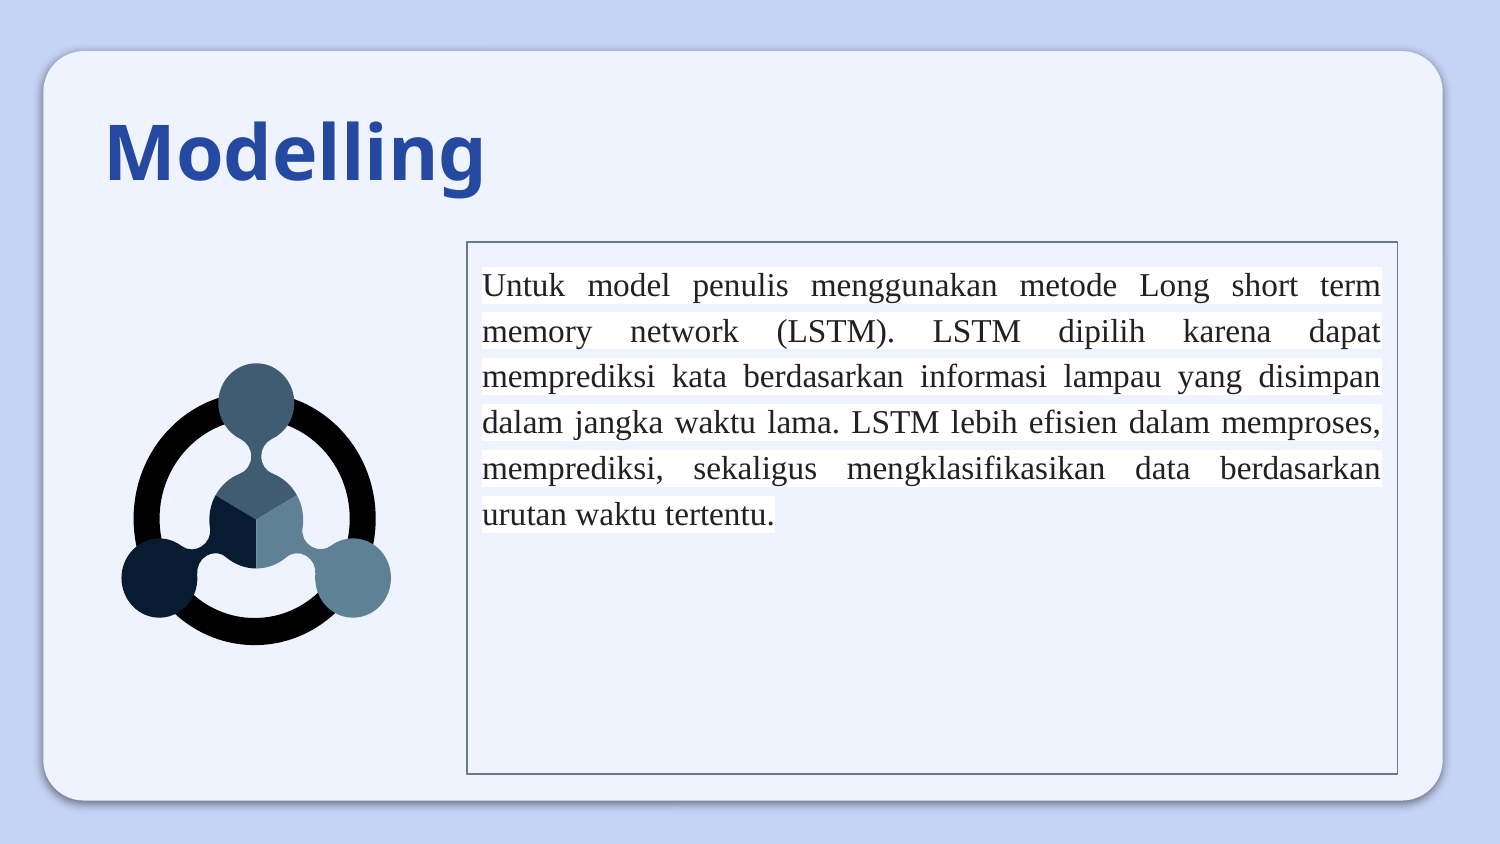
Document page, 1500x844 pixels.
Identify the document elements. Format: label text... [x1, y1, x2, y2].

title Modelling [73, 88, 519, 301]
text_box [116, 362, 398, 646]
subtitle Untuk model penulis menggunakan metode Long short term memory network (LSTM). LSTM dipilih karena dapat memprediksi kata berdasarkan informasi lampau yang disimpan dalam jangka waktu lama. LSTM lebih efisien dalam memproses, memprediksi, sekaligus mengklasifikasikan data berdasarkan urutan waktu tertentu. [467, 241, 1398, 775]
